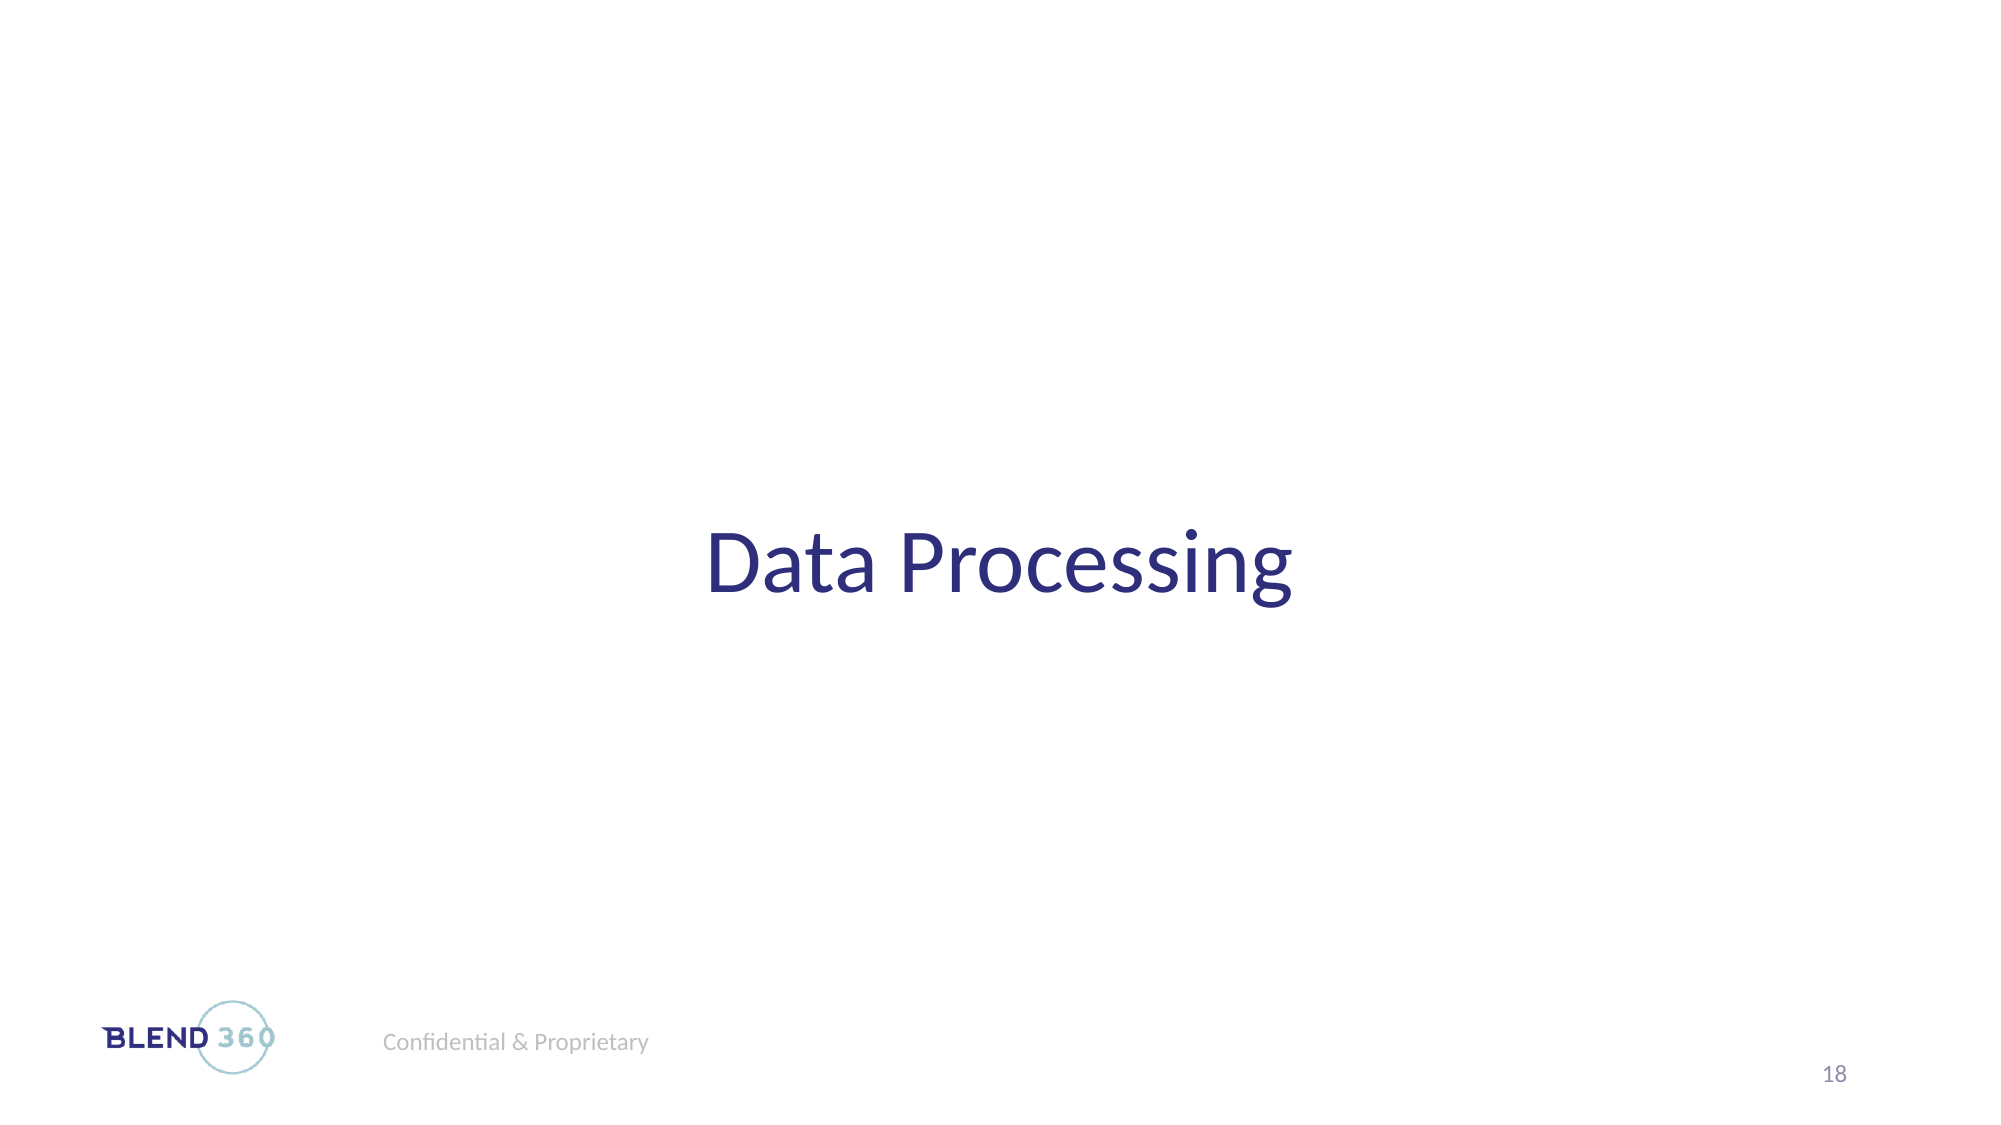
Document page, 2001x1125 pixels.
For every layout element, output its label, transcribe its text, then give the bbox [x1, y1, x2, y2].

slide_number 18 [1412, 1042, 1863, 1103]
list Data Processing [0, 419, 2000, 706]
picture [96, 995, 278, 1079]
